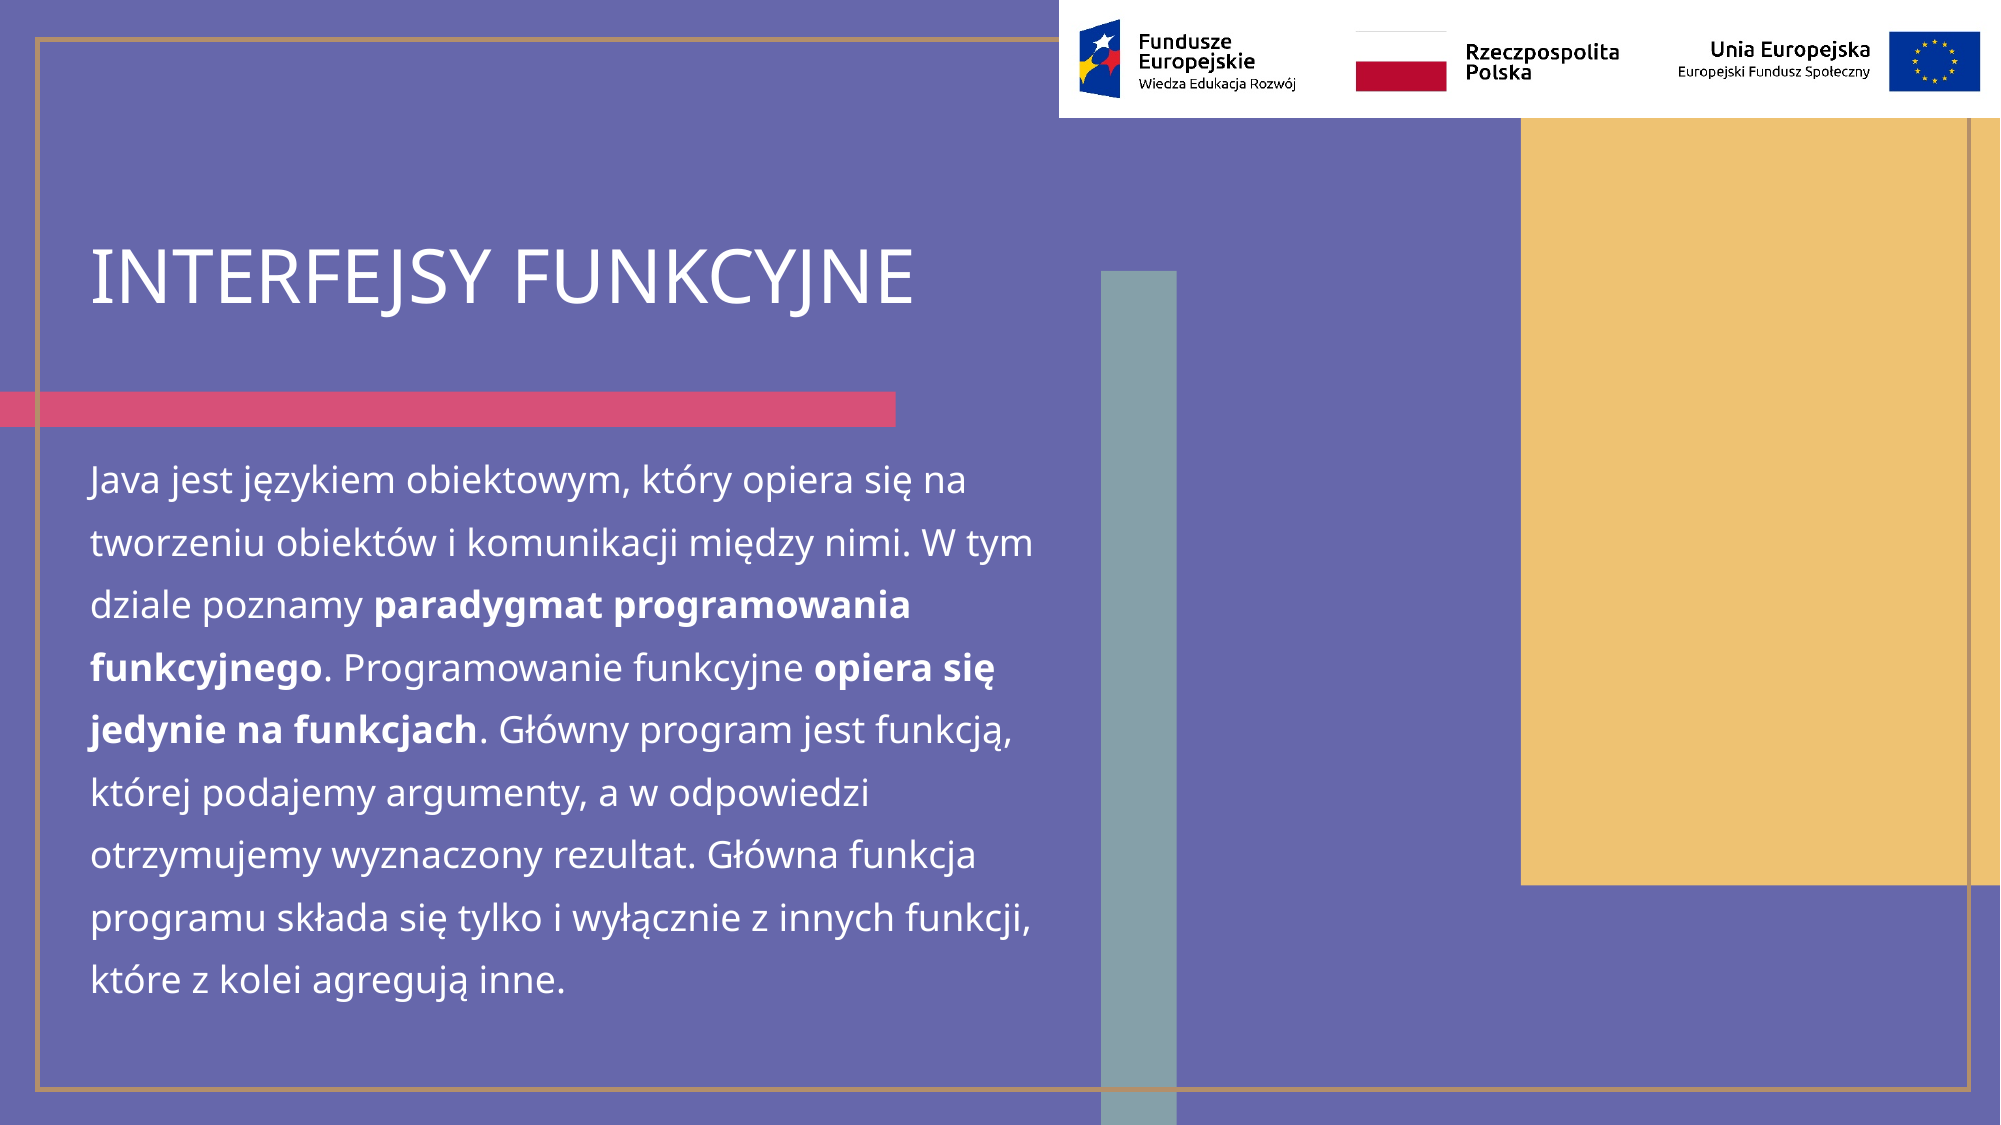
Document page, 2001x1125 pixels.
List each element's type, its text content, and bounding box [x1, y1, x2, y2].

list Java jest językiem obiektowym, który opiera się na tworzeniu obiektów i komunikacji między nimi. W tym dziale poznamy paradygmat programowania funkcyjnego. Programowanie funkcyjne opiera się jedynie na funkcjach. Główny program jest funkcją, której podajemy argumenty, a w odpowiedzi otrzymujemy wyznaczony rezultat. Główna funkcja programu składa się tylko i wyłącznie z innych funkcji, które z kolei agregują inne. [75, 431, 1096, 1092]
picture [1059, 0, 2000, 118]
title Interfejsy funkcyjne [75, 149, 1169, 408]
